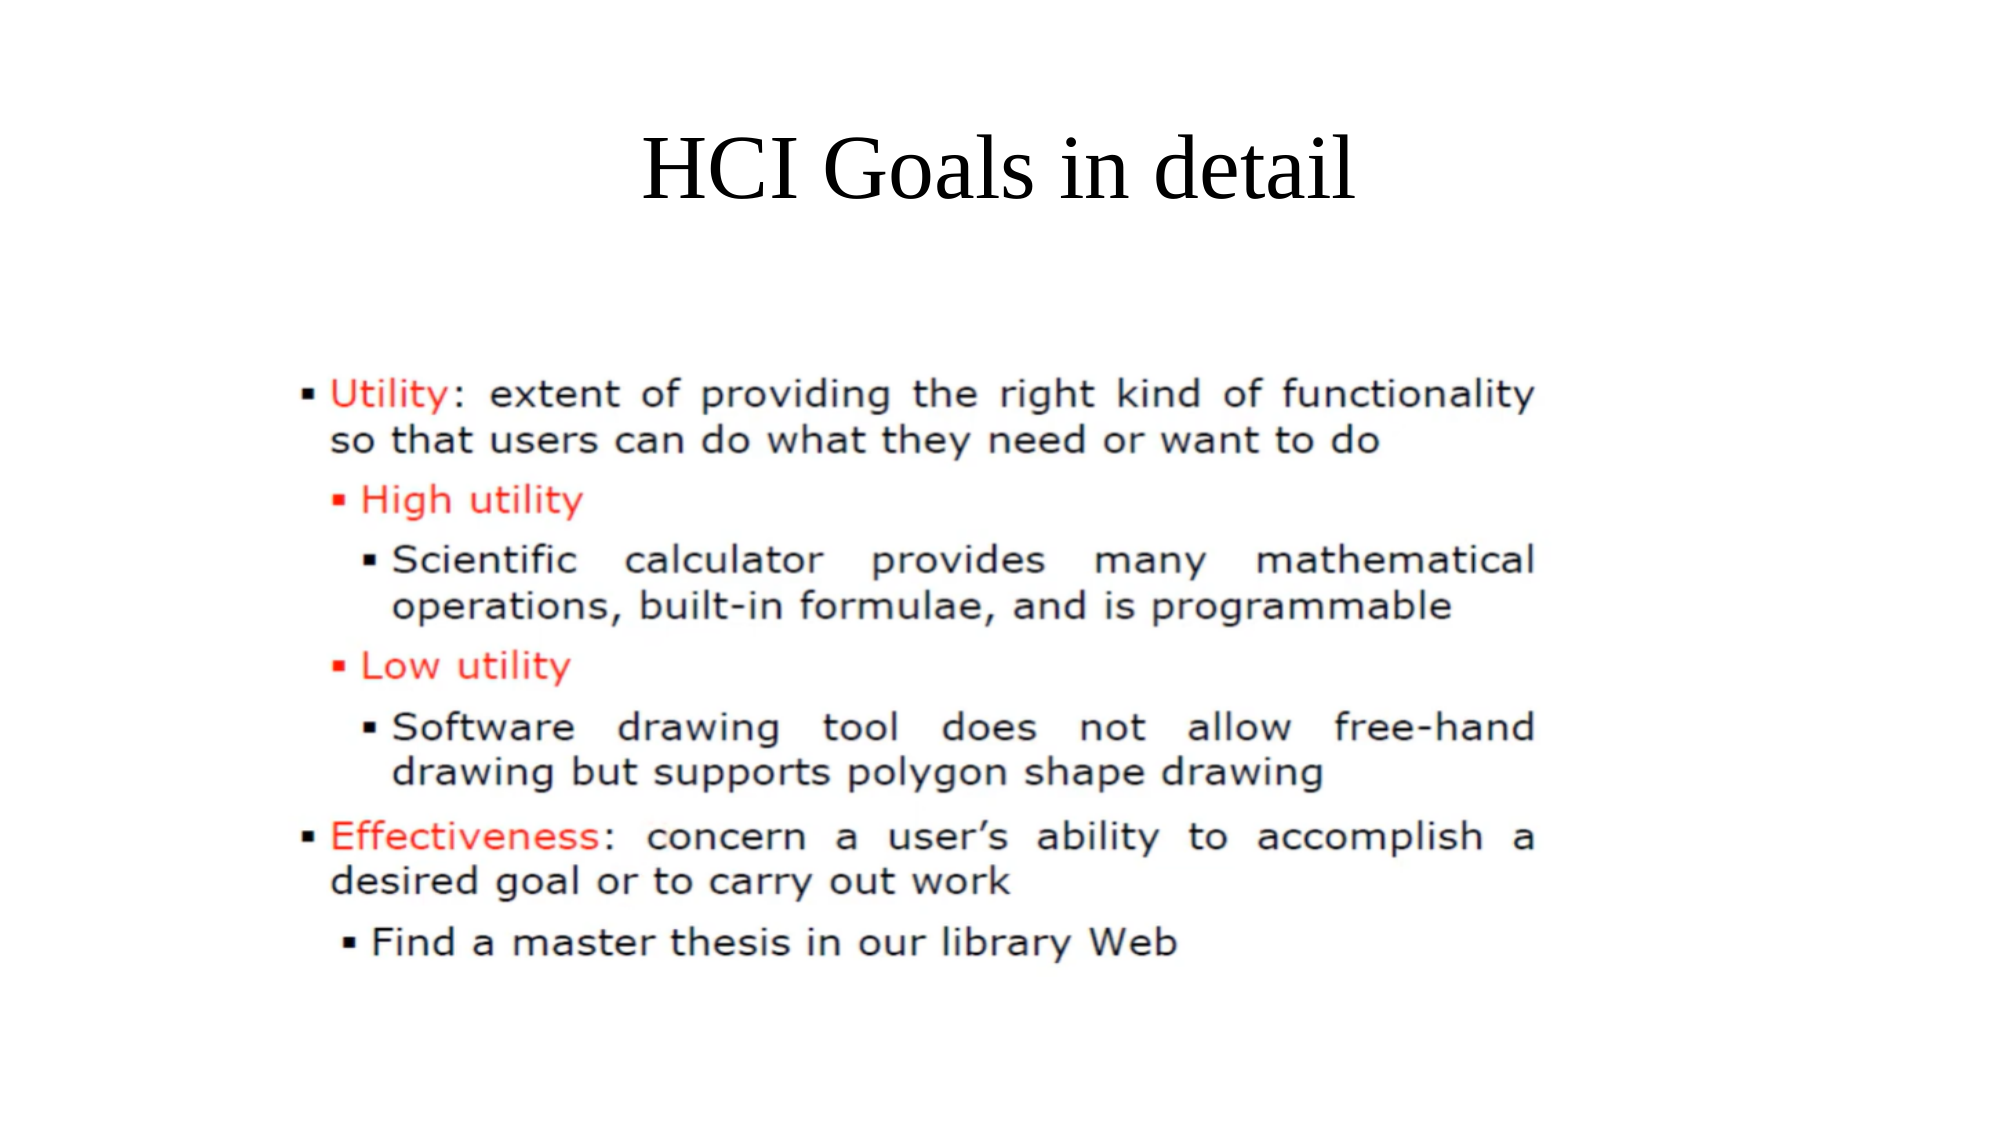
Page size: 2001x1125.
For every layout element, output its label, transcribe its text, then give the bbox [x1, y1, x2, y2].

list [285, 320, 1593, 993]
title HCI Goals in detail [137, 59, 1863, 278]
